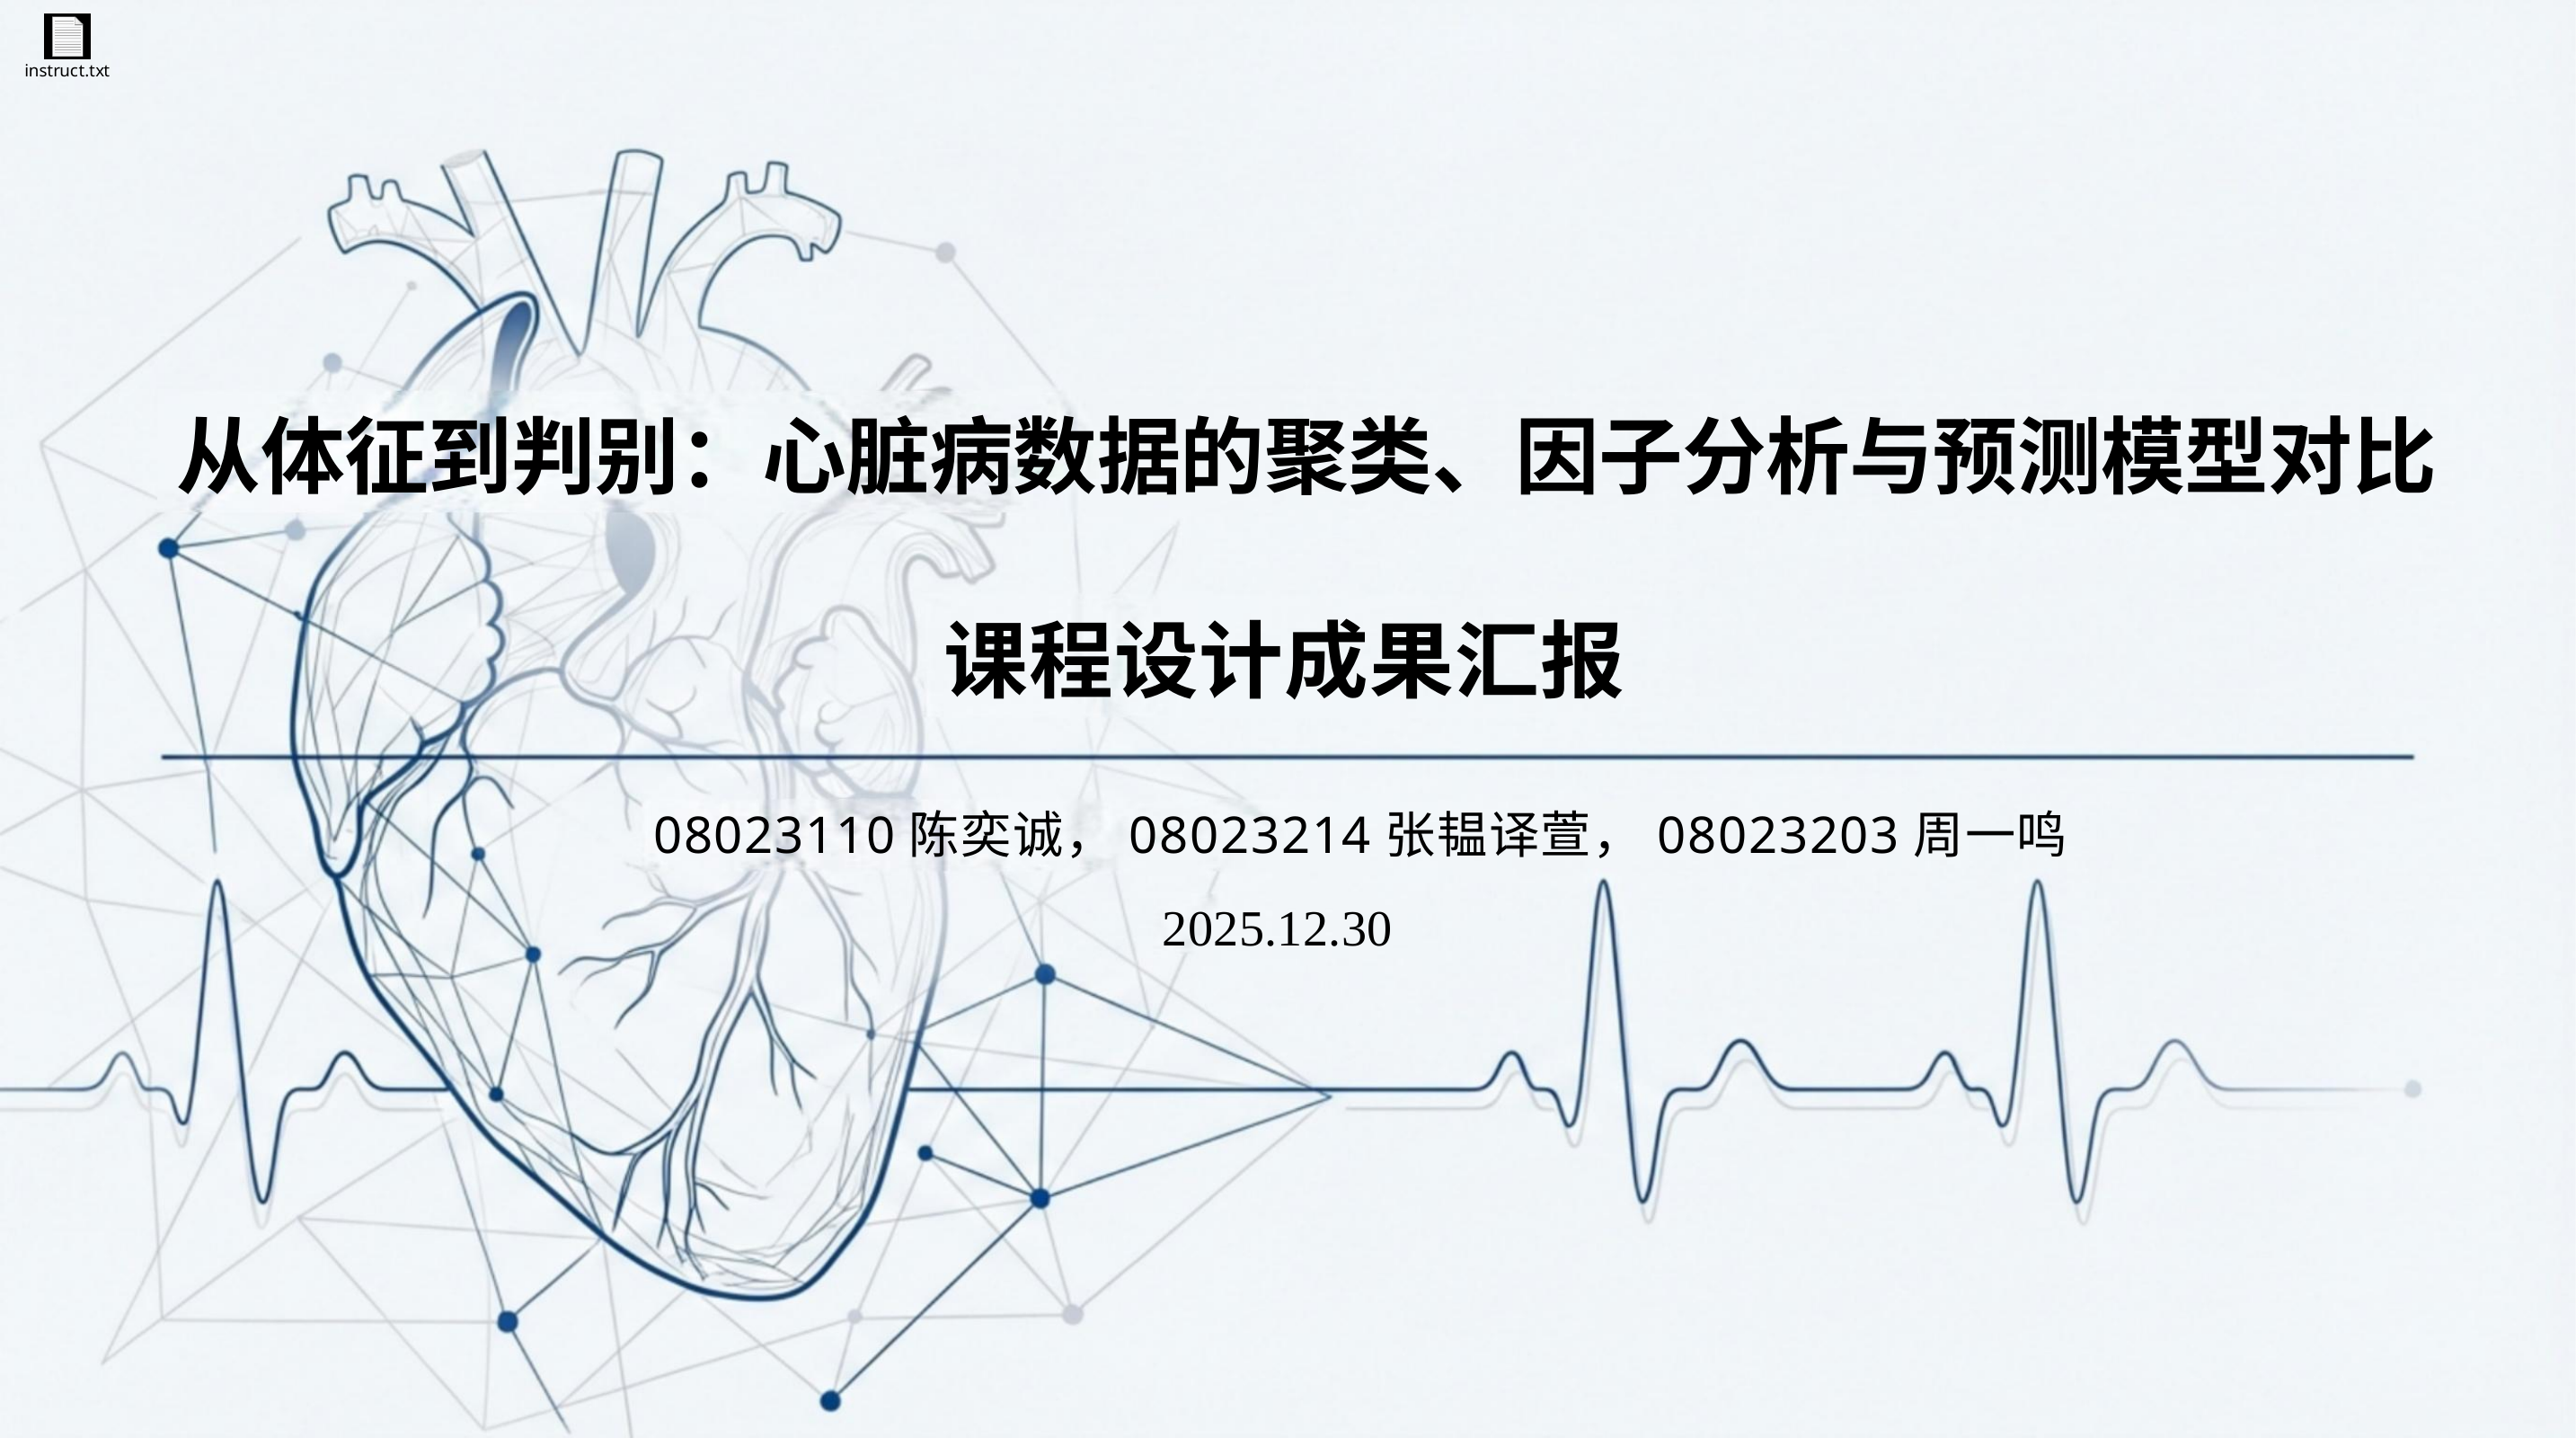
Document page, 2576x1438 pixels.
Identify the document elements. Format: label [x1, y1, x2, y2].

picture [0, 0, 2576, 1438]
text_box [13, 13, 121, 90]
